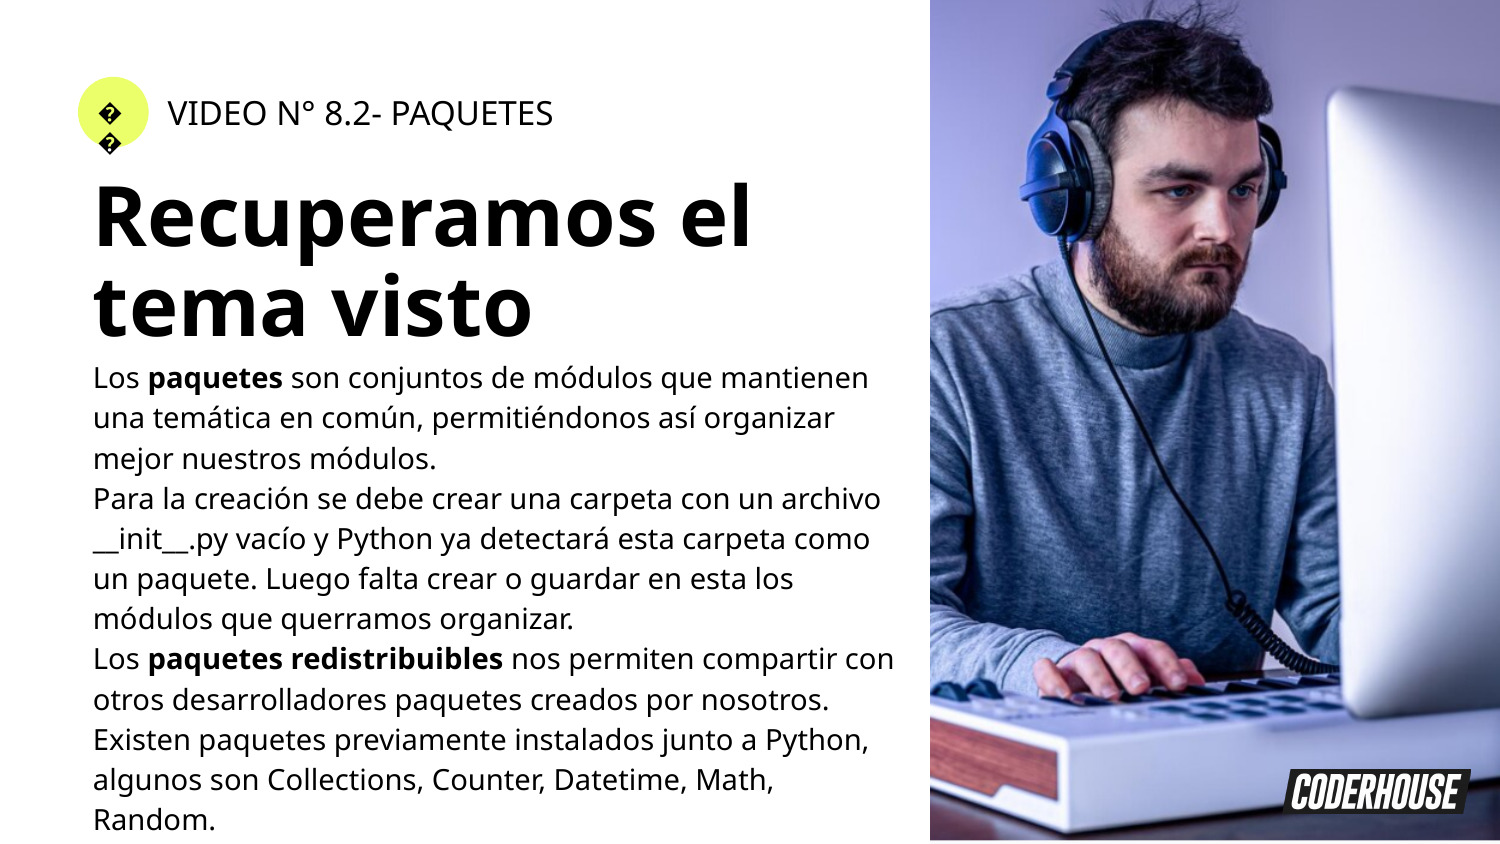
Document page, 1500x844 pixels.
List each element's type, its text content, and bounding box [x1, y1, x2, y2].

text_box VIDEO N° 8.2- PAQUETES [152, 76, 913, 147]
picture [930, 0, 1500, 844]
text_box Los paquetes son conjuntos de módulos que mantienen una temática en común, permitiéndonos así organizar mejor nuestros módulos. Para la creación se debe crear una carpeta con un archivo __init__.py vacío y Python ya detectará esta carpeta como un paquete. Luego falta crear o guardar en esta los módulos que querramos organizar. Los paquetes redistribuibles nos permiten compartir con otros desarrolladores paquetes creados por nosotros. Existen paquetes previamente instalados junto a Python, algunos son Collections, Counter, Datetime, Math, Random. [78, 339, 913, 844]
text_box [77, 76, 149, 148]
text_box Recuperamos el tema visto [78, 159, 874, 339]
